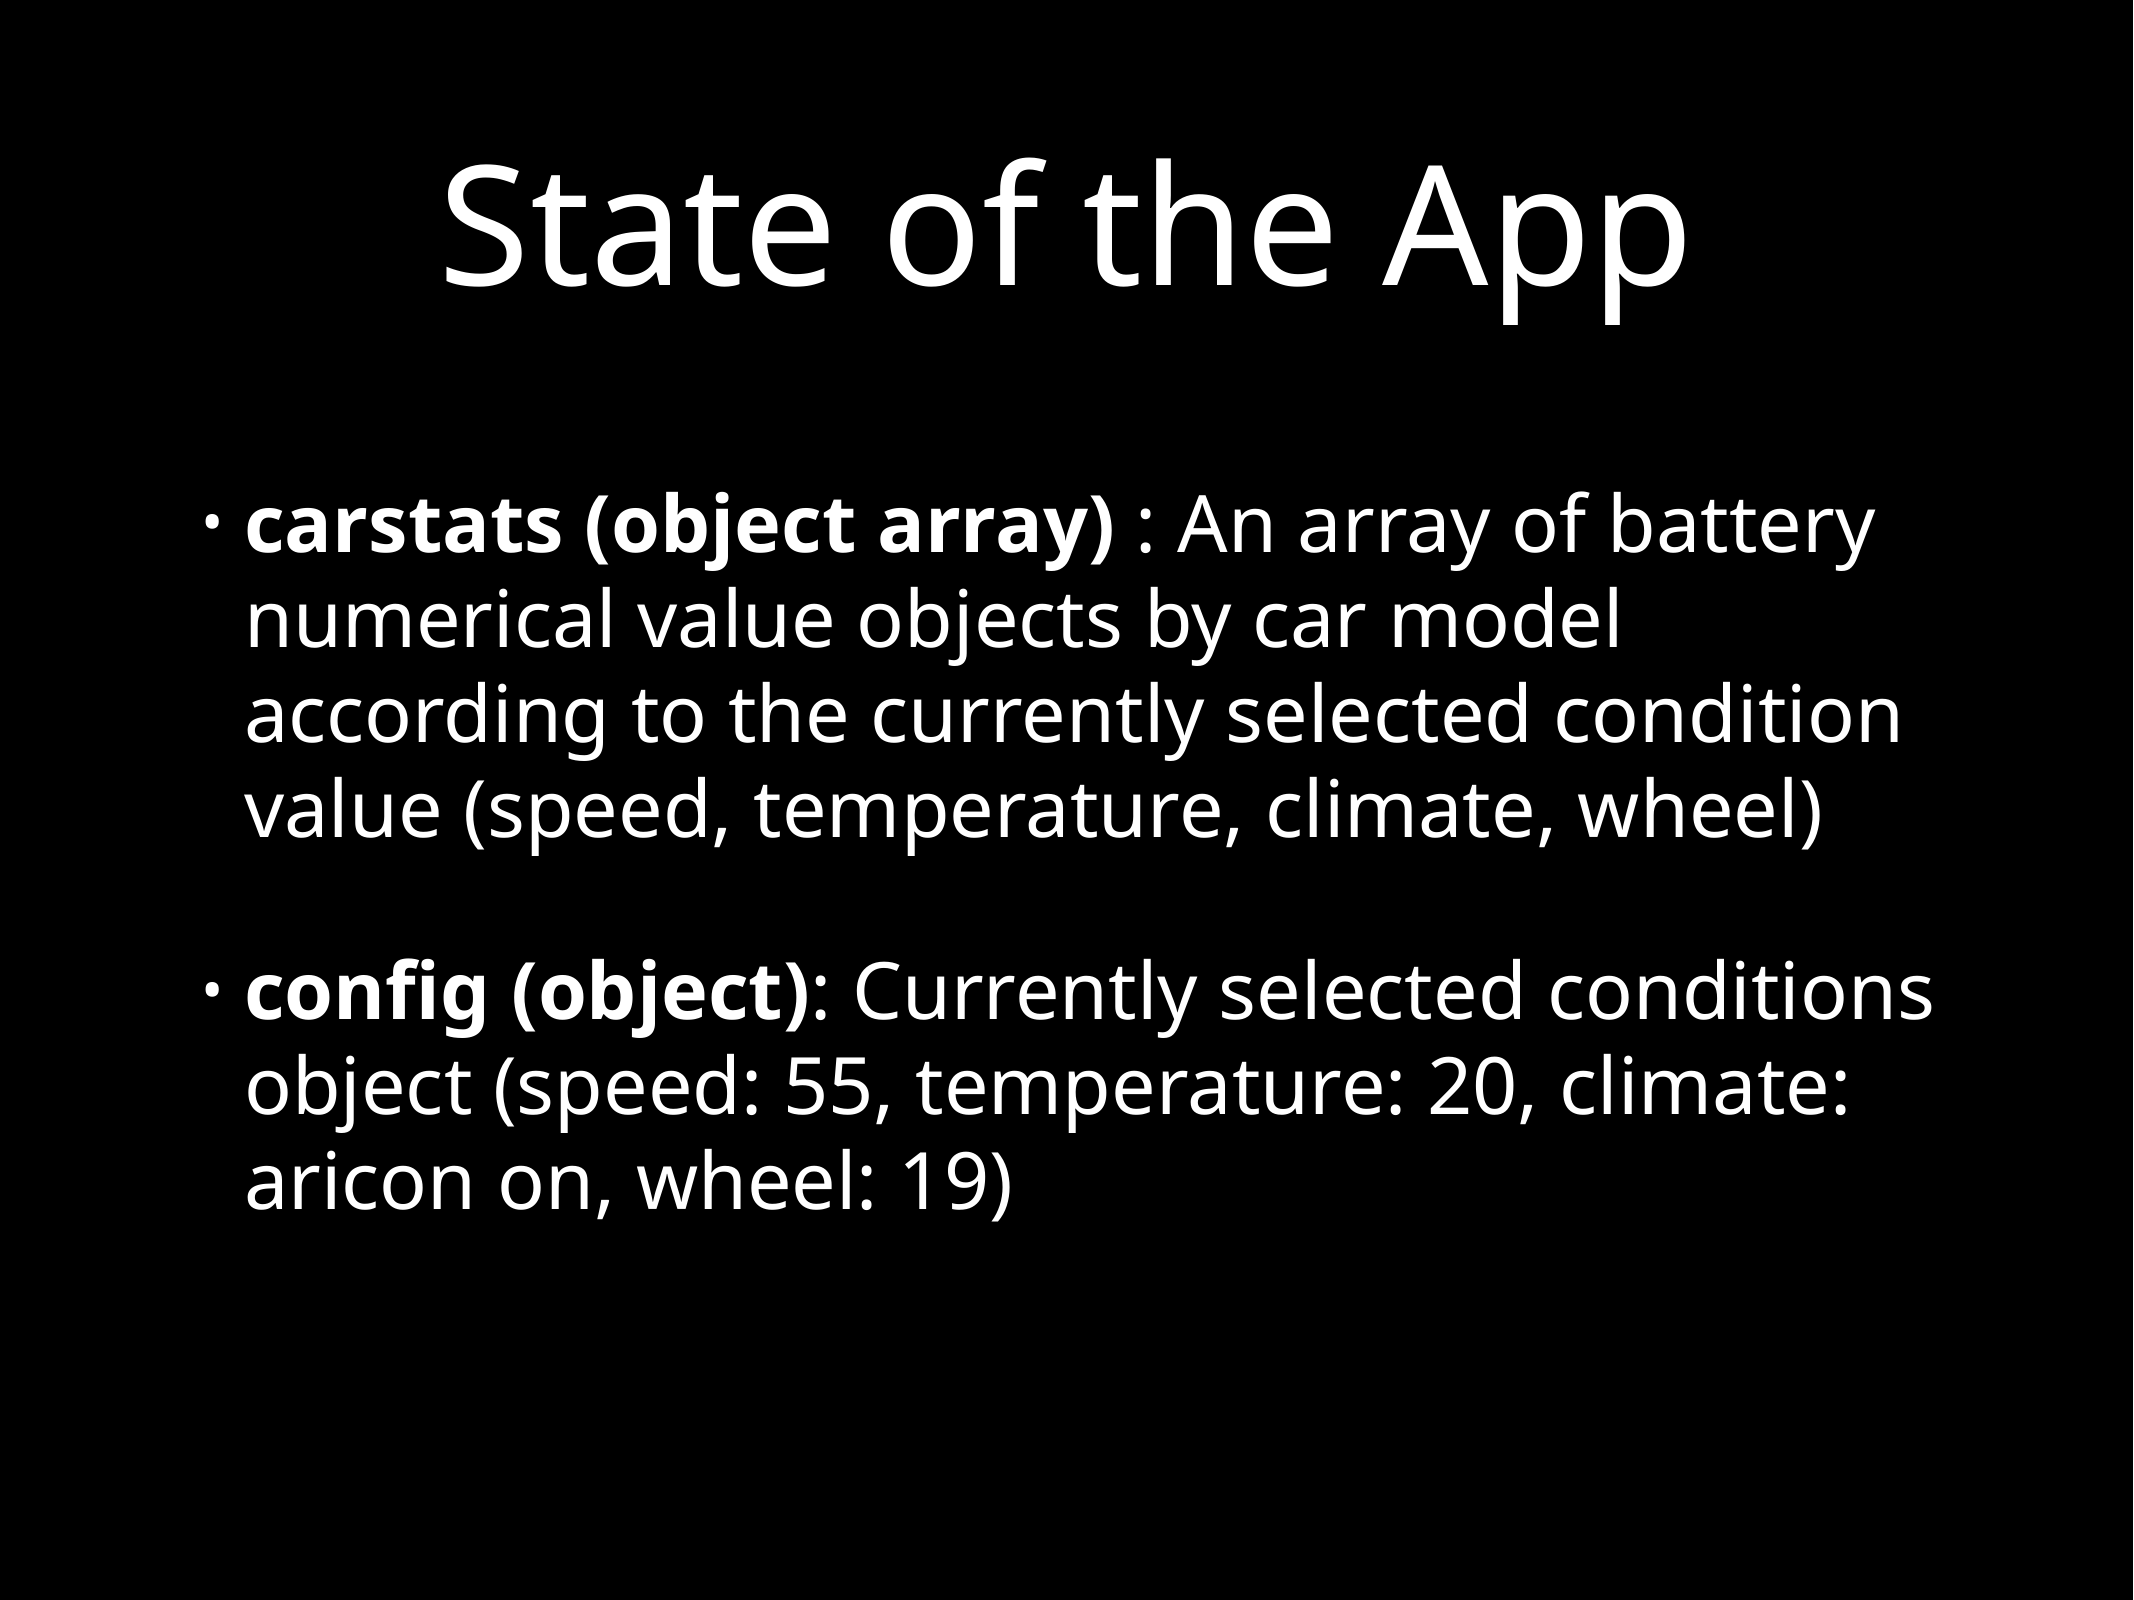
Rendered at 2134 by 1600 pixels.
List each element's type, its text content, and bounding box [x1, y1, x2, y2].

title State of the App [156, 41, 1978, 396]
list carstats (object array) : An array of battery numerical value objects ​​by car model according to the currently selected condition value (speed, temperature, climate, wheel) config (object): Currently selected conditions object (speed: 55, temperature: 20, climate: aricon on, wheel: 19) [156, 425, 1978, 1457]
